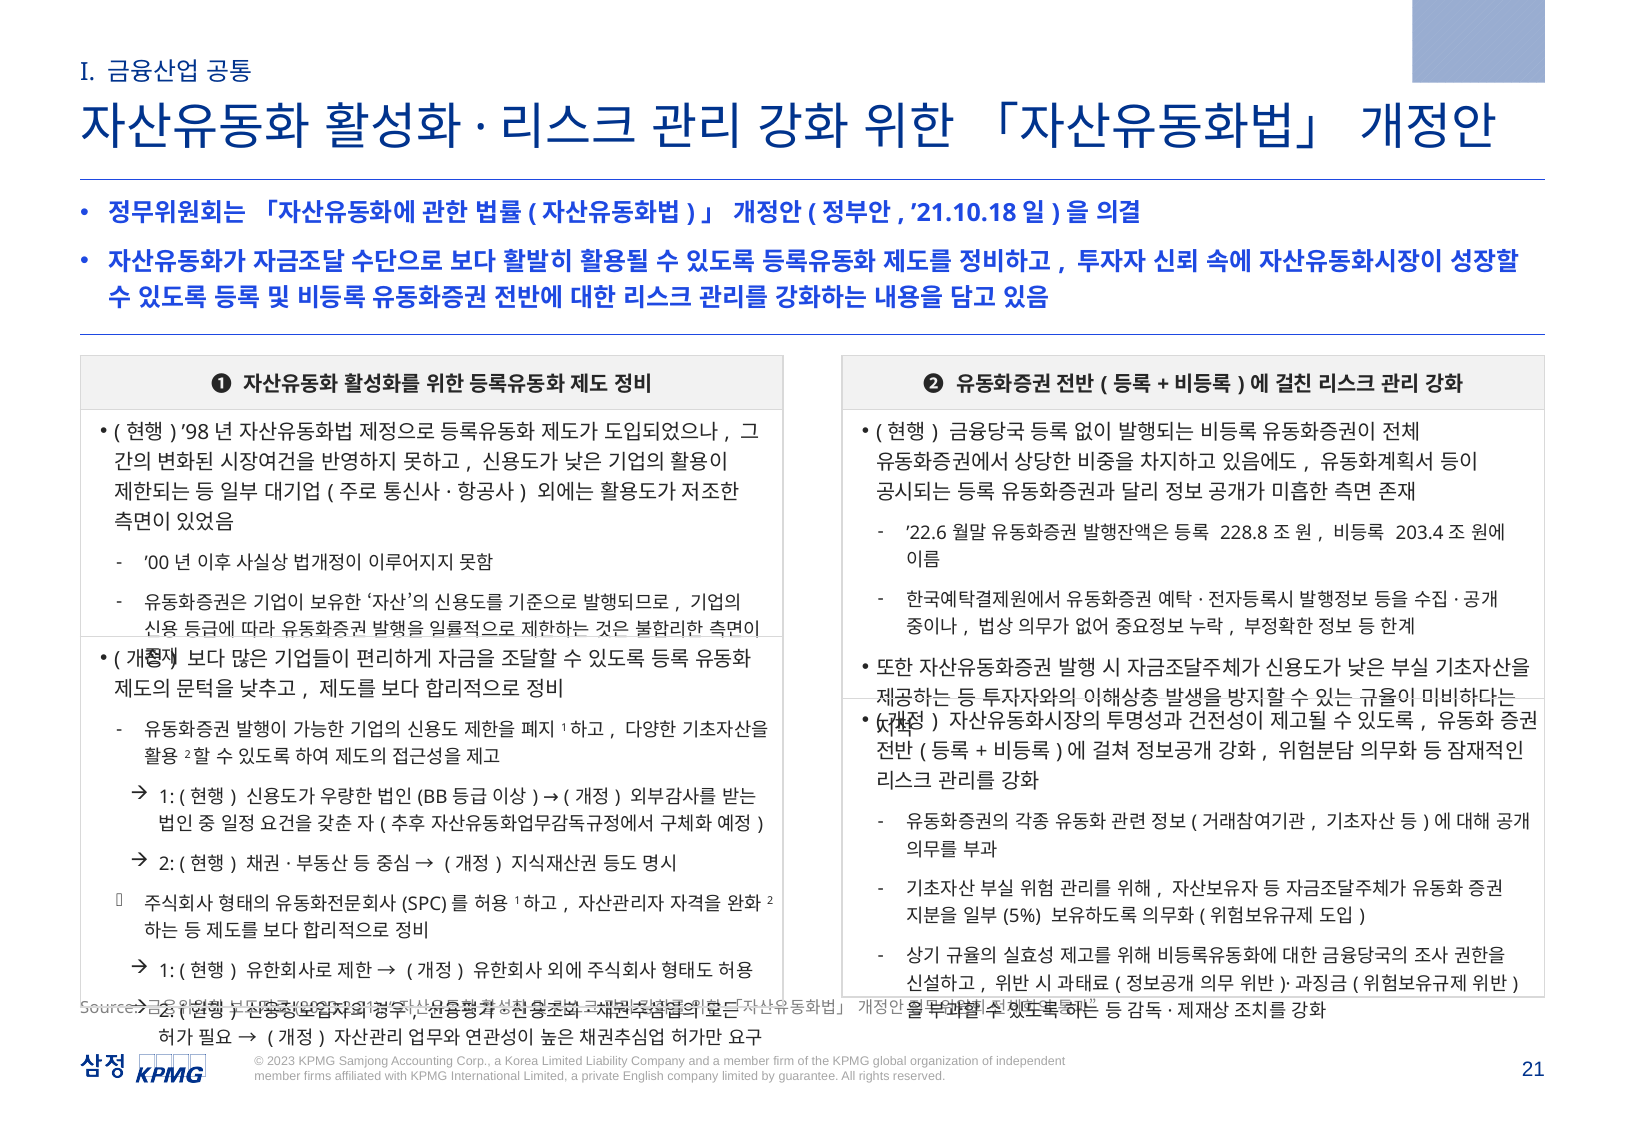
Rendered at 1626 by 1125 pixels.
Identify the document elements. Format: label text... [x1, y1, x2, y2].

table_header ❶ 자산유동화 활성화를 위한 등록유동화 제도 정비 [81, 356, 782, 409]
table_cell (현행) 금융당국 등록 없이 발행되는 비등록 유동화증권이 전체 유동화증권에서 상당한 비중을 차지하고 있음에도, 유동화계획서 등이 공시되는 등록 유동화증권과 달리 정보 공개가 미흡한 측면 존재 ’22.6월말 유동화증권 발행잔액은 등록 228.8조 원, 비등록 203.4조 원에 이름 한국예탁결제원에서 유동화증권 예탁·전자등록시 발행정보 등을 수집·공개 중이나, 법상 의무가 없어 중요정보 누락, 부정확한 정보 등 한계 또한 자산유동화증권 발행 시 자금조달주체가 신용도가 낮은 부실 기초자산을 제공하는 등 투자자와의 이해상충 발생을 방지할 수 있는 규율이 미비하다는 지적 [843, 410, 1544, 698]
list 정무위원회는 「자산유동화에 관한 법률(자산유동화법)」 개정안(정부안, ’21.10.18일)을 의결 자산유동화가 자금조달 수단으로 보다 활발히 활용될 수 있도록 등록유동화 제도를 정비하고, 투자자 신뢰 속에 자산유동화시장이 성장할 수 있도록 등록 및 비등록 유동화증권 전반에 대한 리스크 관리를 강화하는 내용을 담고 있음 [80, 190, 1545, 333]
text_box Source: 금융위원회 보도자료(2023.2.21), “자산유동화 활성화 및 리스크 관리 강화를 위한 「자산유동화법」 개정안 정무위원회 전체회의 통과” [80, 985, 1545, 1018]
table_cell (현행) ’98년 자산유동화법 제정으로 등록유동화 제도가 도입되었으나, 그 간의 변화된 시장여건을 반영하지 못하고, 신용도가 낮은 기업의 활용이 제한되는 등 일부 대기업(주로 통신사·항공사) 외에는 활용도가 저조한 측면이 있었음 ’00년 이후 사실상 법개정이 이루어지지 못함 유동화증권은 기업이 보유한 ‘자산’의 신용도를 기준으로 발행되므로, 기업의 신용 등급에 따라 유동화증권 발행을 일률적으로 제한하는 것은 불합리한 측면이 존재 [81, 410, 782, 636]
table_cell (개정) 자산유동화시장의 투명성과 건전성이 제고될 수 있도록, 유동화 증권 전반(등록+비등록)에 걸쳐 정보공개 강화, 위험분담 의무화 등 잠재적인 리스크 관리를 강화 유동화증권의 각종 유동화 관련 정보(거래참여기관, 기초자산 등)에 대해 공개 의무를 부과 기초자산 부실 위험 관리를 위해, 자산보유자 등 자금조달주체가 유동화 증권 지분을 일부(5%) 보유하도록 의무화(위험보유규제 도입) 상기 규율의 실효성 제고를 위해 비등록유동화에 대한 금융당국의 조사 권한을 신설하고, 위반 시 과태료(정보공개 의무 위반)·과징금(위험보유규제 위반)을 부과할 수 있도록 하는 등 감독·제재상 조치를 강화 [843, 699, 1544, 996]
picture [80, 1054, 206, 1083]
list I. 금융산업 공통 [80, 54, 1410, 85]
text_box 2023.2.21 [1410, 0, 1547, 85]
table_header ❷ 유동화증권 전반(등록+비등록)에 걸친 리스크 관리 강화 [843, 356, 1544, 409]
table_cell (개정) 보다 많은 기업들이 편리하게 자금을 조달할 수 있도록 등록 유동화 제도의 문턱을 낮추고, 제도를 보다 합리적으로 정비 유동화증권 발행이 가능한 기업의 신용도 제한을 폐지1하고, 다양한 기초자산을 활용2할 수 있도록 하여 제도의 접근성을 제고 1: (현행) 신용도가 우량한 법인(BB등급 이상) → (개정) 외부감사를 받는 법인 중 일정 요건을 갖춘 자(추후 자산유동화업무감독규정에서 구체화 예정) 2: (현행) 채권·부동산 등 중심 → (개정) 지식재산권 등도 명시 주식회사 형태의 유동화전문회사(SPC)를 허용1하고, 자산관리자 자격을 완화2하는 등 제도를 보다 합리적으로 정비 1: (현행) 유한회사로 제한 → (개정) 유한회사 외에 주식회사 형태도 허용 2: (현행) 신용정보업자의 경우, 신용평가·신용조회·채권추심업의 모든 허가 필요 → (개정) 자산관리 업무와 연관성이 높은 채권추심업 허가만 요구 [81, 637, 782, 1006]
list 자산유동화 활성화·리스크 관리 강화 위한 「자산유동화법」 개정안 [80, 101, 1545, 155]
